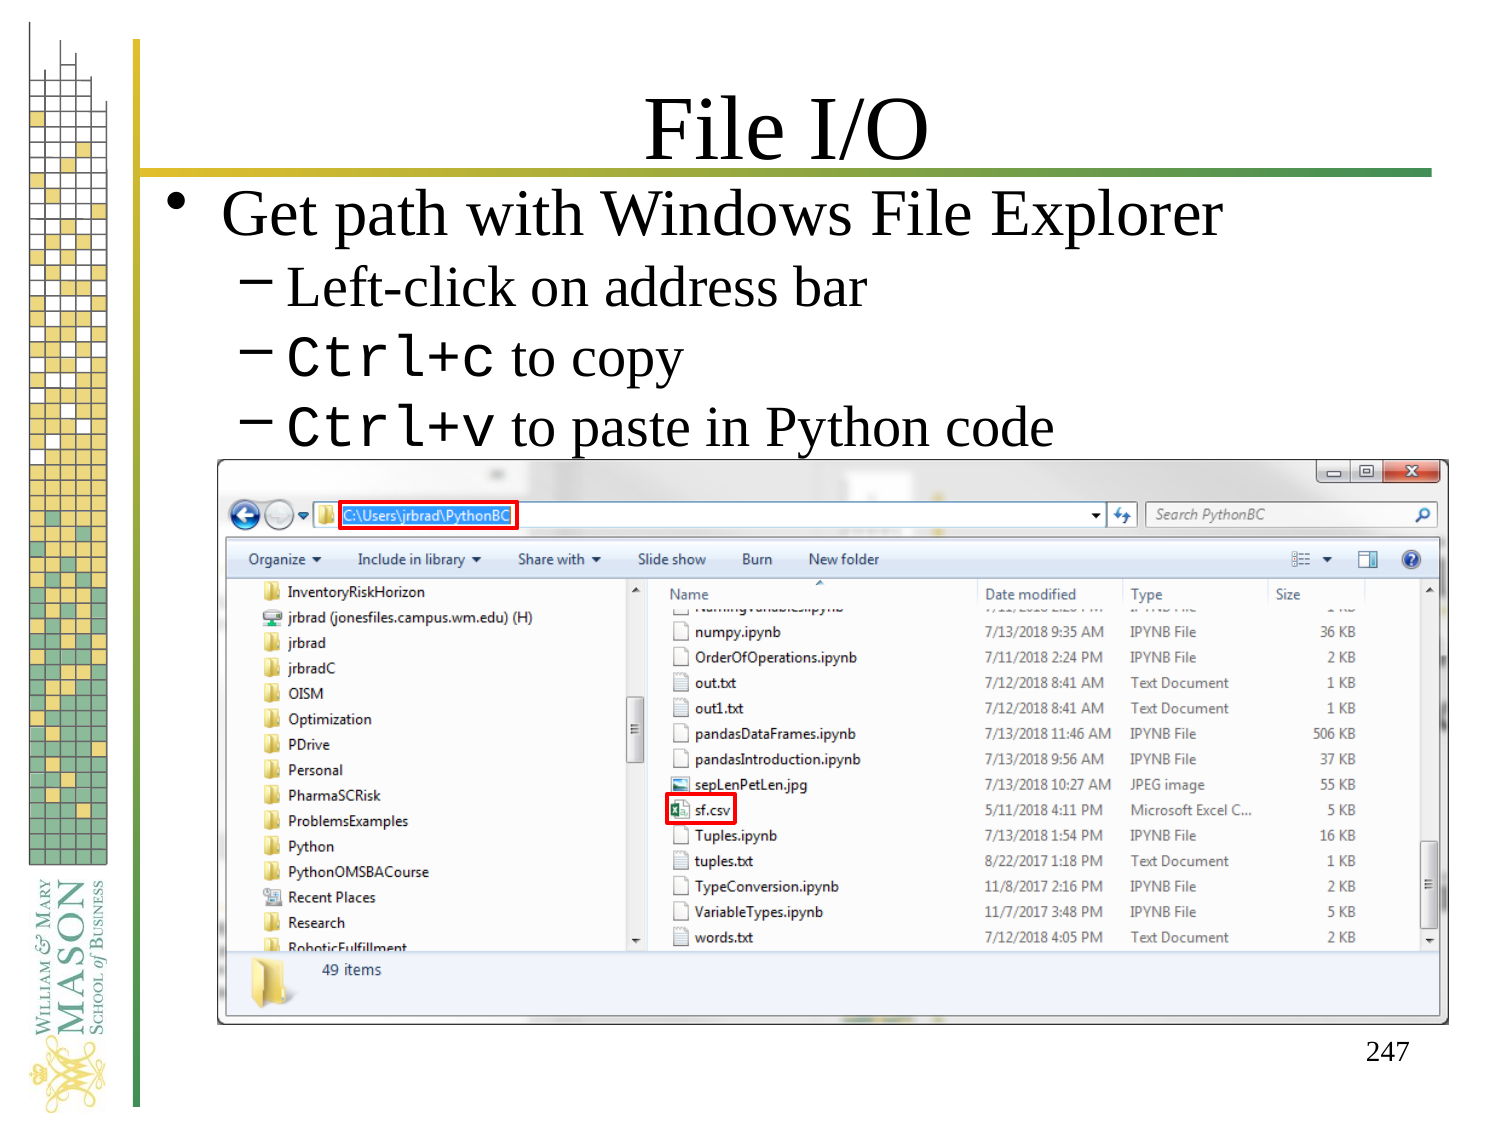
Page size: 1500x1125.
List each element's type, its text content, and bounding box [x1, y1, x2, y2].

slide_number 247 [1048, 1033, 1426, 1103]
list Get path with Windows File Explorer Left-click on address bar Ctrl+c to copy Ctrl+v to paste in Python code [150, 161, 1425, 980]
table_header Description [29, 879, 107, 1113]
title File I/O [150, 45, 1425, 161]
picture [217, 459, 1450, 1025]
